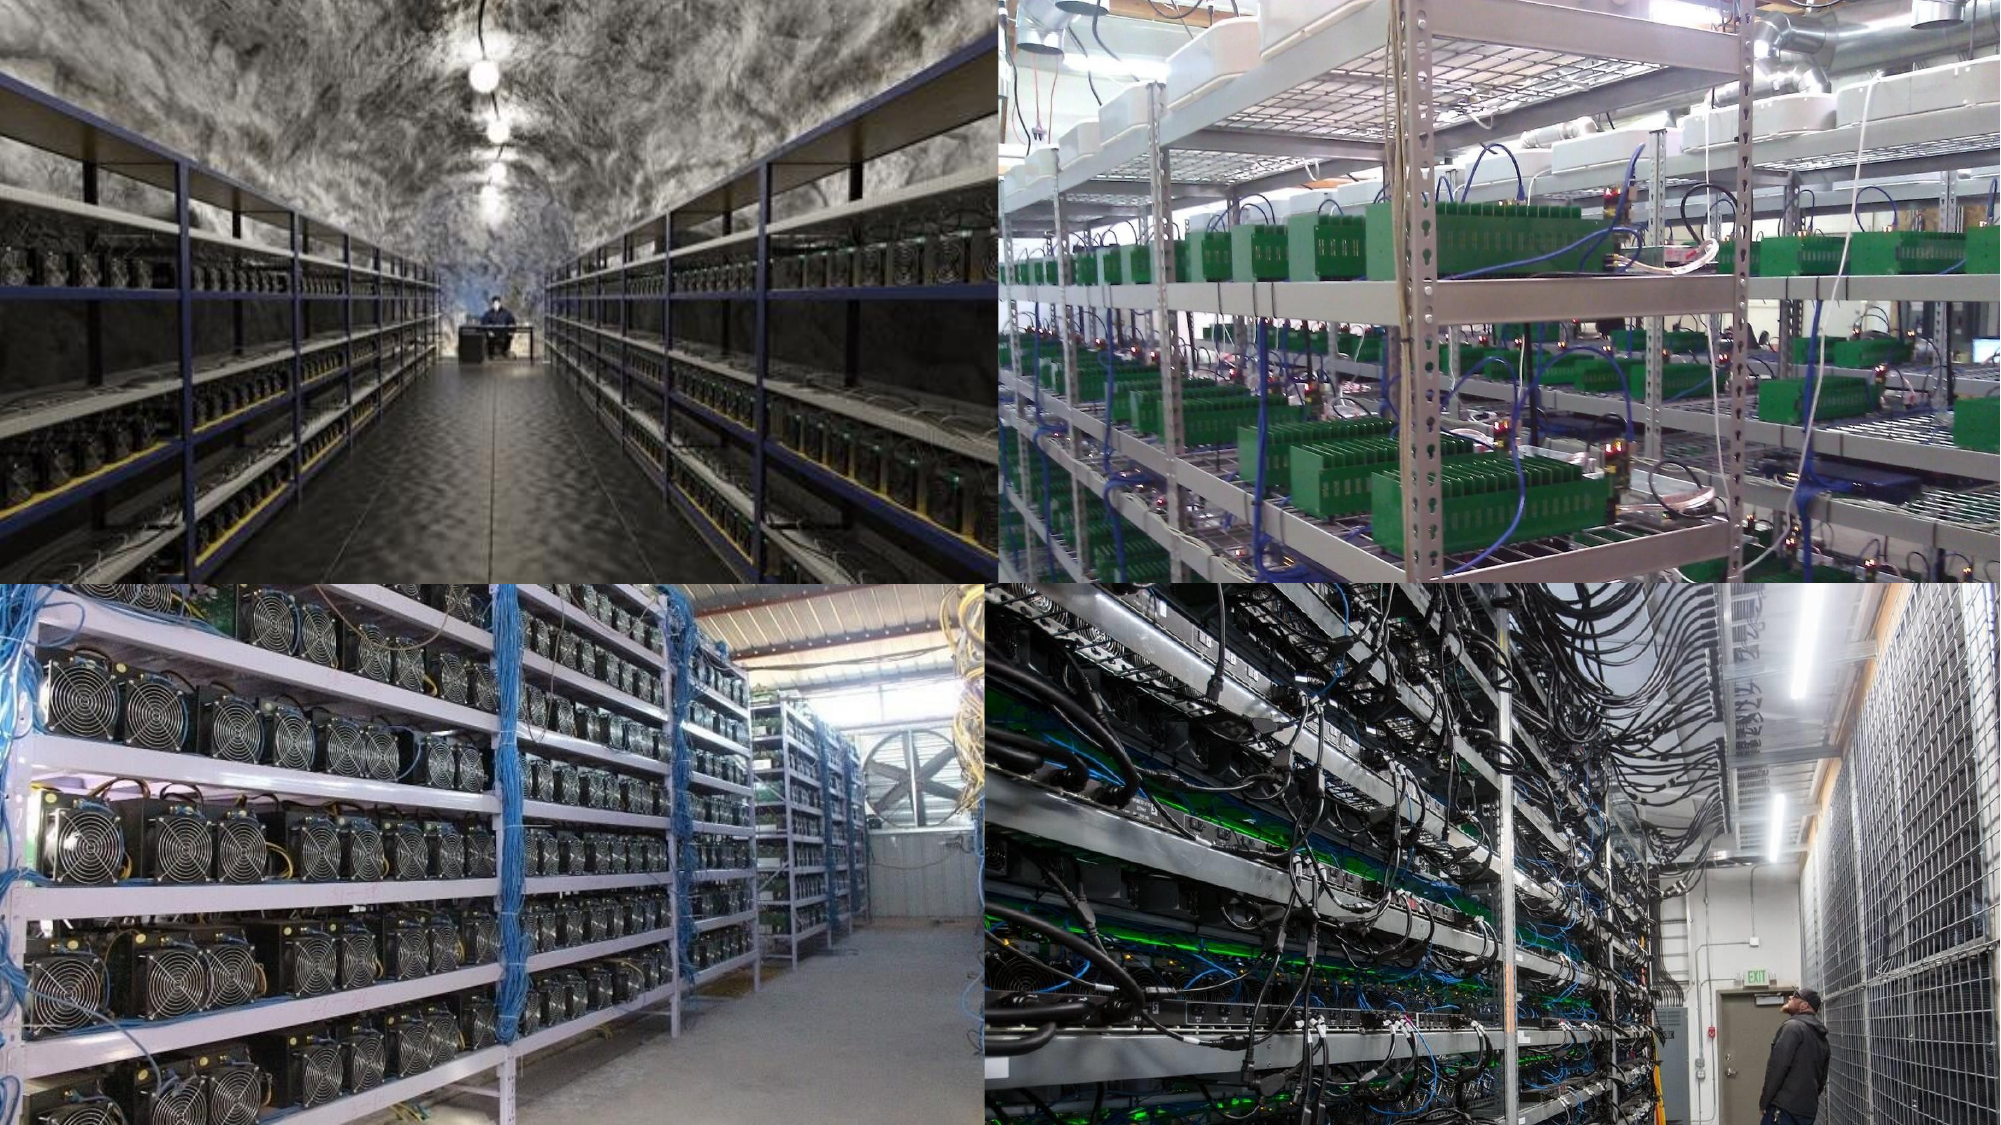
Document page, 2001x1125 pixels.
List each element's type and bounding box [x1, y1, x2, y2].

text_box [984, 583, 2000, 1125]
text_box [0, 0, 999, 584]
text_box [999, 0, 2000, 583]
text_box [0, 584, 984, 1125]
